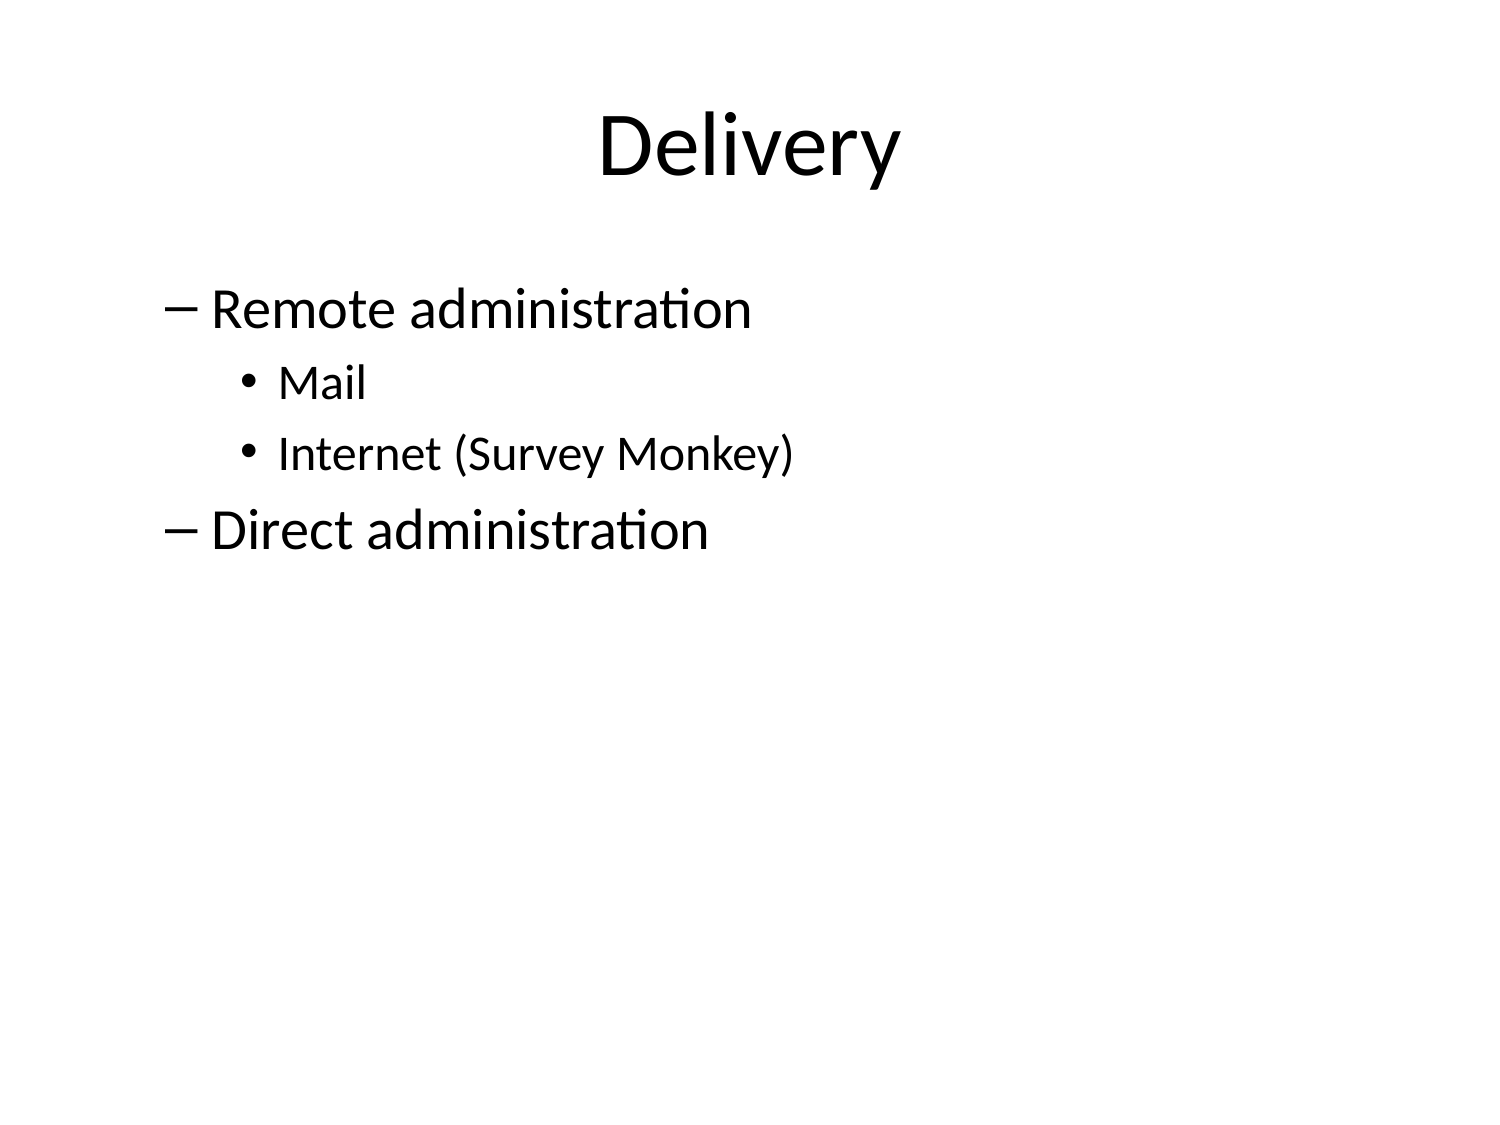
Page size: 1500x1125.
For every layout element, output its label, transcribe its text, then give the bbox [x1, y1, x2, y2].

title Delivery [75, 45, 1425, 233]
list Remote administration Mail Internet (Survey Monkey) Direct administration [75, 262, 1425, 1005]
